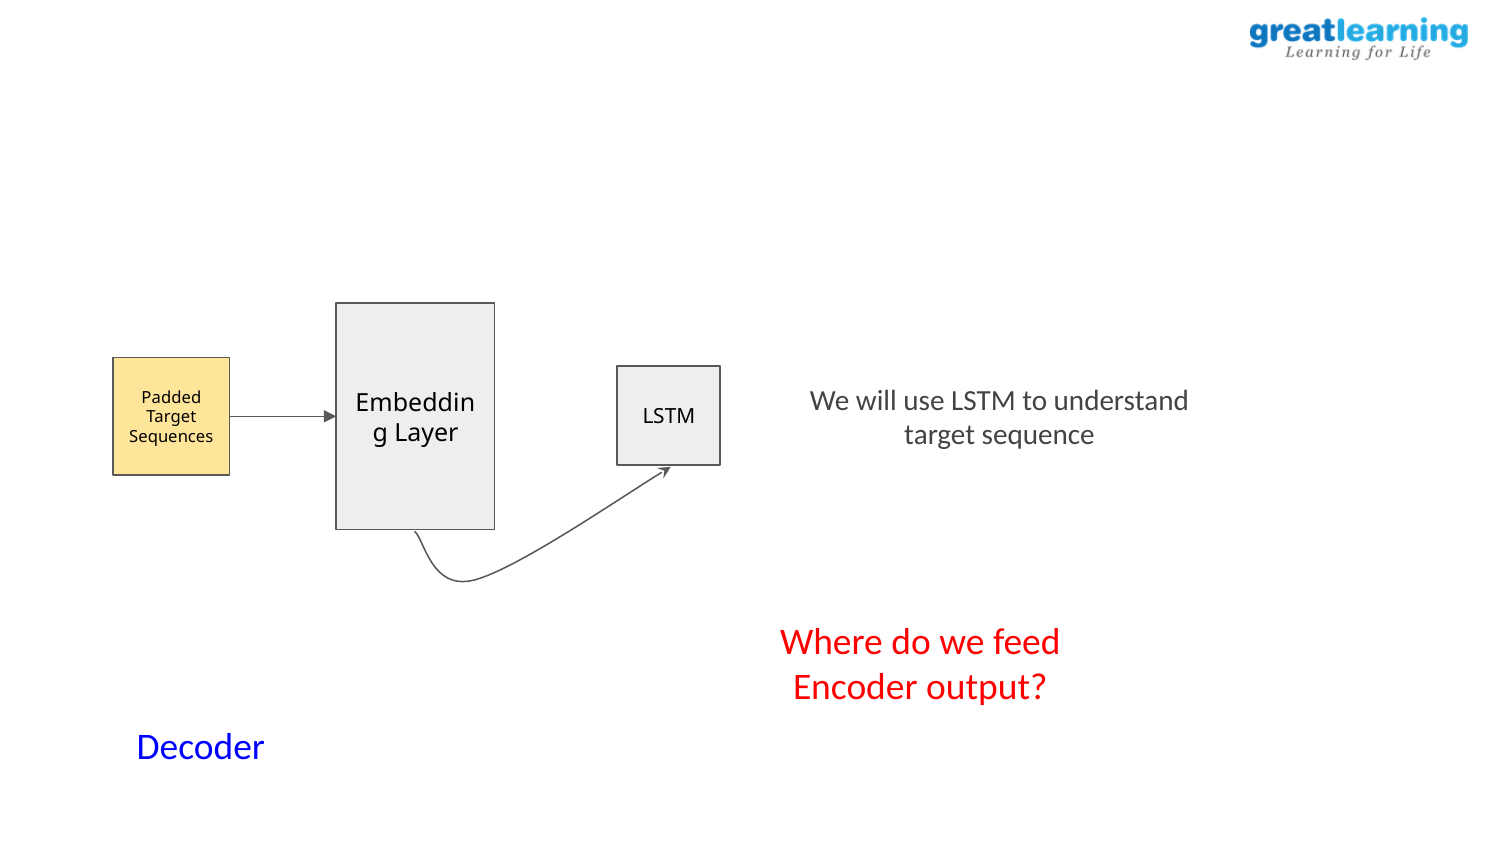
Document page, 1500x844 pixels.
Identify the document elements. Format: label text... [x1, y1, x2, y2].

text_box [414, 466, 671, 582]
text_box Padded Target Sequences [113, 357, 230, 476]
text_box Decoder [32, 706, 370, 784]
text_box We will use LSTM to understand target sequence [774, 365, 1225, 466]
picture [1249, 16, 1469, 61]
text_box Where do we feed Encoder output? [727, 602, 1114, 756]
text_box Embedding Layer [336, 303, 495, 530]
text_box LSTM [617, 365, 721, 466]
